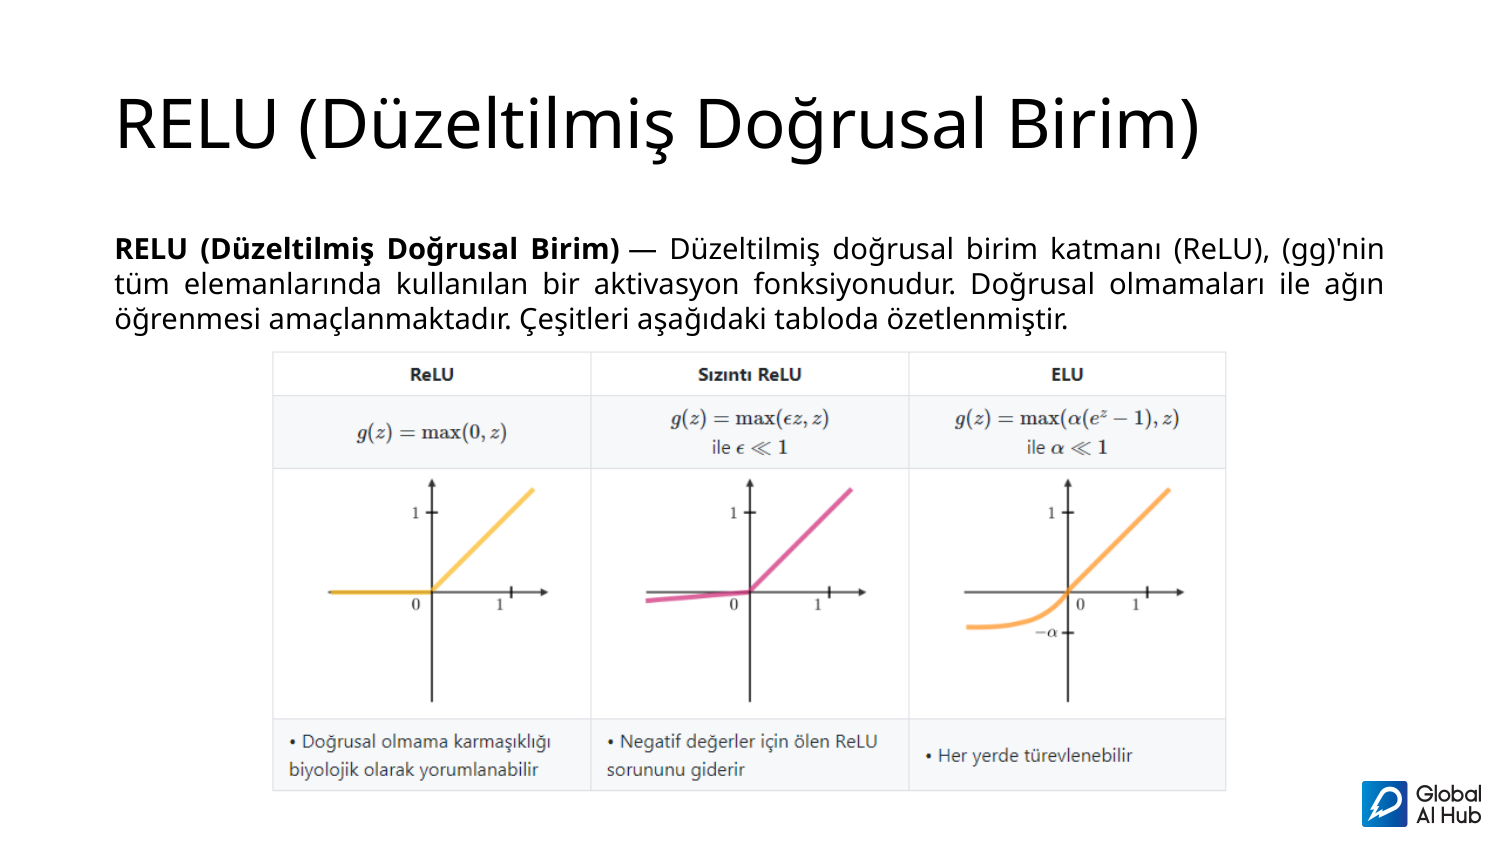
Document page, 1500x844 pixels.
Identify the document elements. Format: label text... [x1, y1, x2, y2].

list RELU (Düzeltilmiş Doğrusal Birim) ― Düzeltilmiş doğrusal birim katmanı (ReLU), (gg)'nin tüm elemanlarında kullanılan bir aktivasyon fonksiyonudur. Doğrusal olmamaları ile ağın öğrenmesi amaçlanmaktadır. Çeşitleri aşağıdaki tabloda özetlenmiştir. [103, 224, 1397, 760]
title RELU (Düzeltilmiş Doğrusal Birim) [103, 44, 1397, 208]
picture [263, 341, 1237, 803]
picture [1366, 781, 1481, 827]
